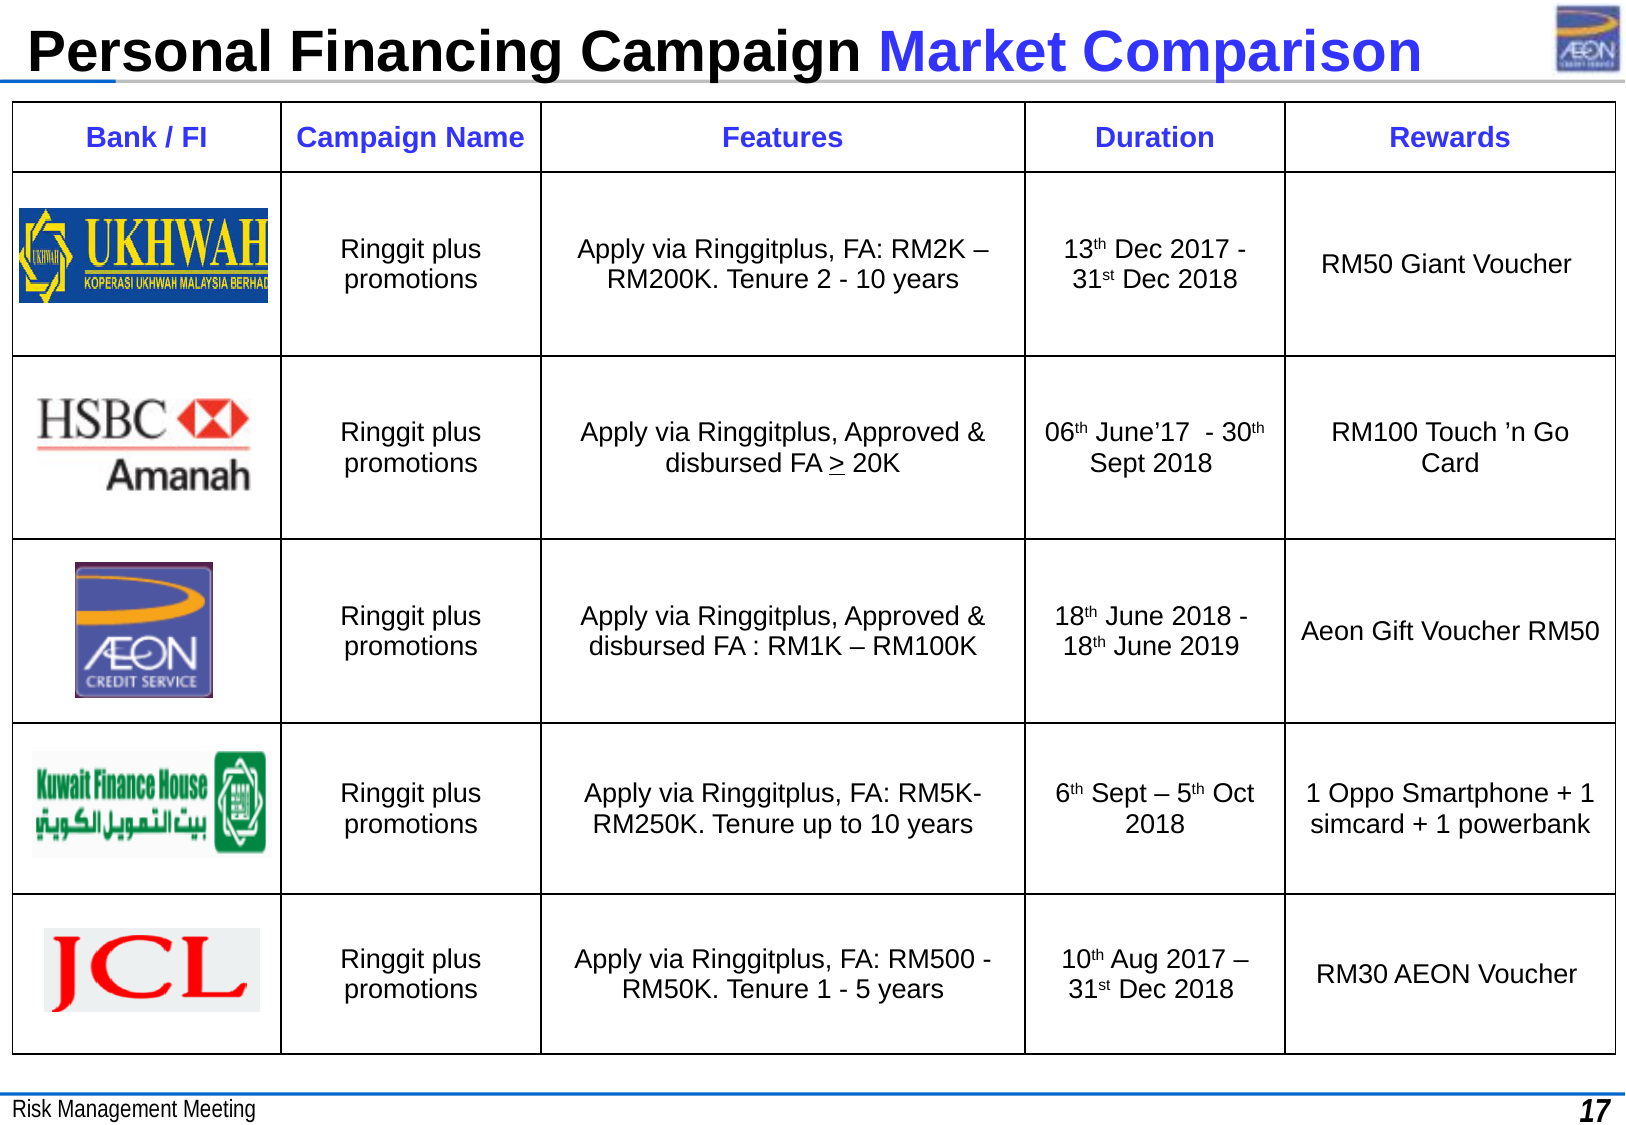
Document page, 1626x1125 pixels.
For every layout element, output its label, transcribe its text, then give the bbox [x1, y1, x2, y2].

table_header Campaign Name [282, 103, 540, 171]
picture [19, 207, 269, 303]
table_cell [13, 173, 280, 355]
table_cell Apply via Ringgitplus, FA: RM2K –RM200K. Tenure 2 - 10 years [542, 173, 1024, 355]
table_cell [13, 357, 280, 538]
table_cell Aeon Gift Voucher RM50 [1286, 540, 1615, 722]
table_cell Apply via Ringgitplus, Approved & disbursed FA > 20K [542, 357, 1024, 538]
table_cell 18th June 2018 - 18th June 2019 [1026, 540, 1284, 722]
table_cell 06th June’17 - 30th Sept 2018 [1026, 357, 1284, 538]
table_cell 6th Sept – 5th Oct 2018 [1026, 724, 1284, 893]
table_cell Ringgit plus promotions [282, 540, 540, 722]
table_cell 13th Dec 2017 - 31st Dec 2018 [1026, 173, 1284, 355]
picture [1551, 3, 1626, 78]
text_box Personal Financing Campaign Market Comparison [12, 12, 1575, 93]
table_cell Ringgit plus promotions [282, 895, 540, 1053]
table_header Rewards [1286, 103, 1615, 171]
table_cell Ringgit plus promotions [282, 357, 540, 538]
table_cell [13, 540, 280, 722]
table_cell RM100 Touch ’n Go Card [1286, 357, 1615, 538]
table_cell Ringgit plus promotions [282, 724, 540, 893]
table_cell 10th Aug 2017 – 31st Dec 2018 [1026, 895, 1284, 1053]
table_cell Apply via Ringgitplus, FA: RM5K-RM250K. Tenure up to 10 years [542, 724, 1024, 893]
table_cell Apply via Ringgitplus, Approved & disbursed FA : RM1K – RM100K [542, 540, 1024, 722]
table_cell RM30 AEON Voucher [1286, 895, 1615, 1053]
picture [74, 562, 213, 698]
table_cell Ringgit plus promotions [282, 173, 540, 355]
table_header Features [542, 103, 1024, 171]
picture [32, 751, 272, 858]
table_header Bank / FI [13, 103, 280, 171]
table_cell 1 Oppo Smartphone + 1 simcard + 1 powerbank [1286, 724, 1615, 893]
picture [32, 396, 256, 493]
picture [44, 928, 260, 1012]
table_cell Apply via Ringgitplus, FA: RM500 -RM50K. Tenure 1 - 5 years [542, 895, 1024, 1053]
table_cell [13, 895, 280, 1053]
table_header Duration [1026, 103, 1284, 171]
table_cell RM50 Giant Voucher [1286, 173, 1615, 355]
table_cell [13, 724, 280, 893]
